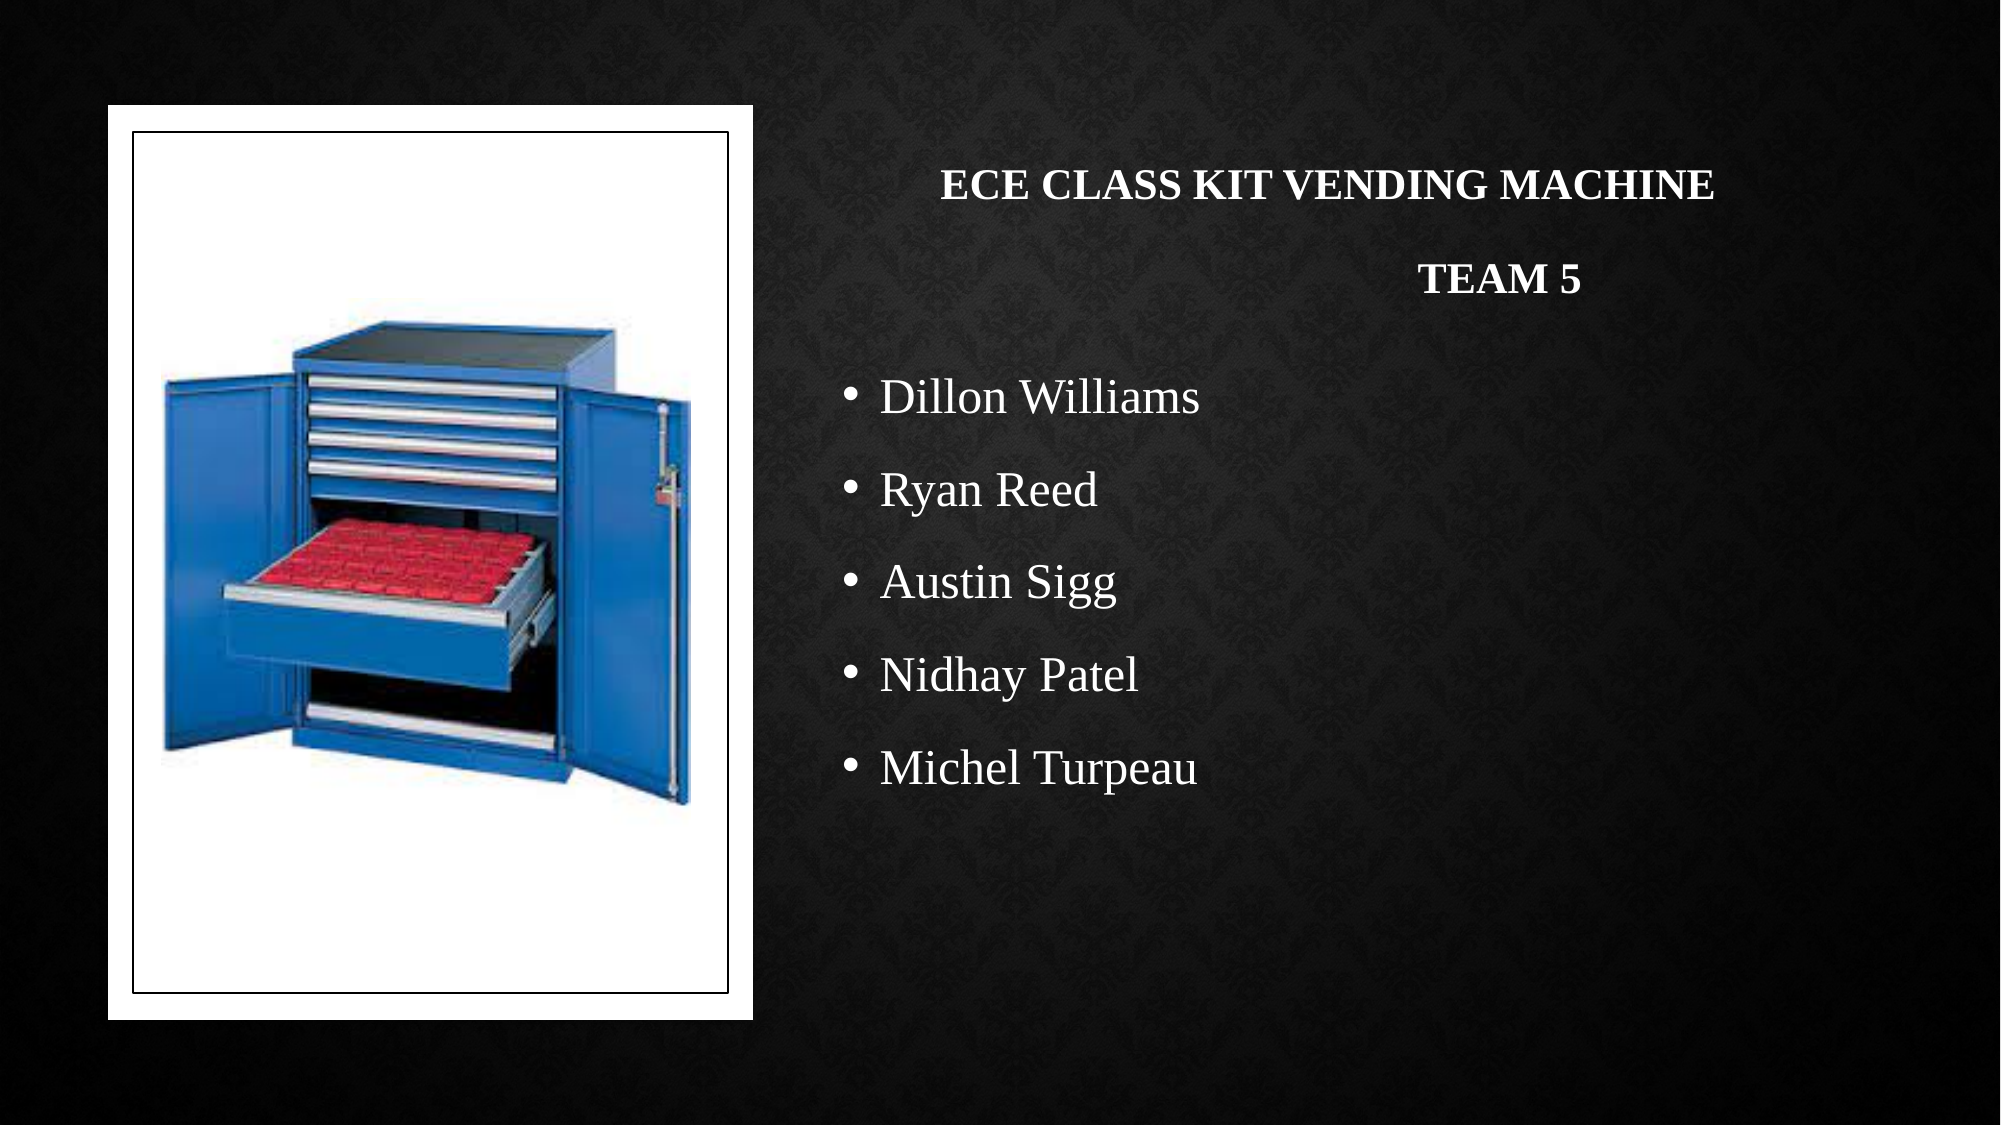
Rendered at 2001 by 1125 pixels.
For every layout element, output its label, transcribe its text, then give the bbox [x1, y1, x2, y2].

text_box [122, 119, 739, 1006]
text_box [132, 130, 729, 995]
title ECE Class kit Vending machine Team 5 [808, 99, 1849, 318]
picture [161, 297, 691, 828]
subtitle Dillon Williams Ryan Reed Austin Sigg Nidhay Patel Michel Turpeau [808, 343, 1849, 950]
